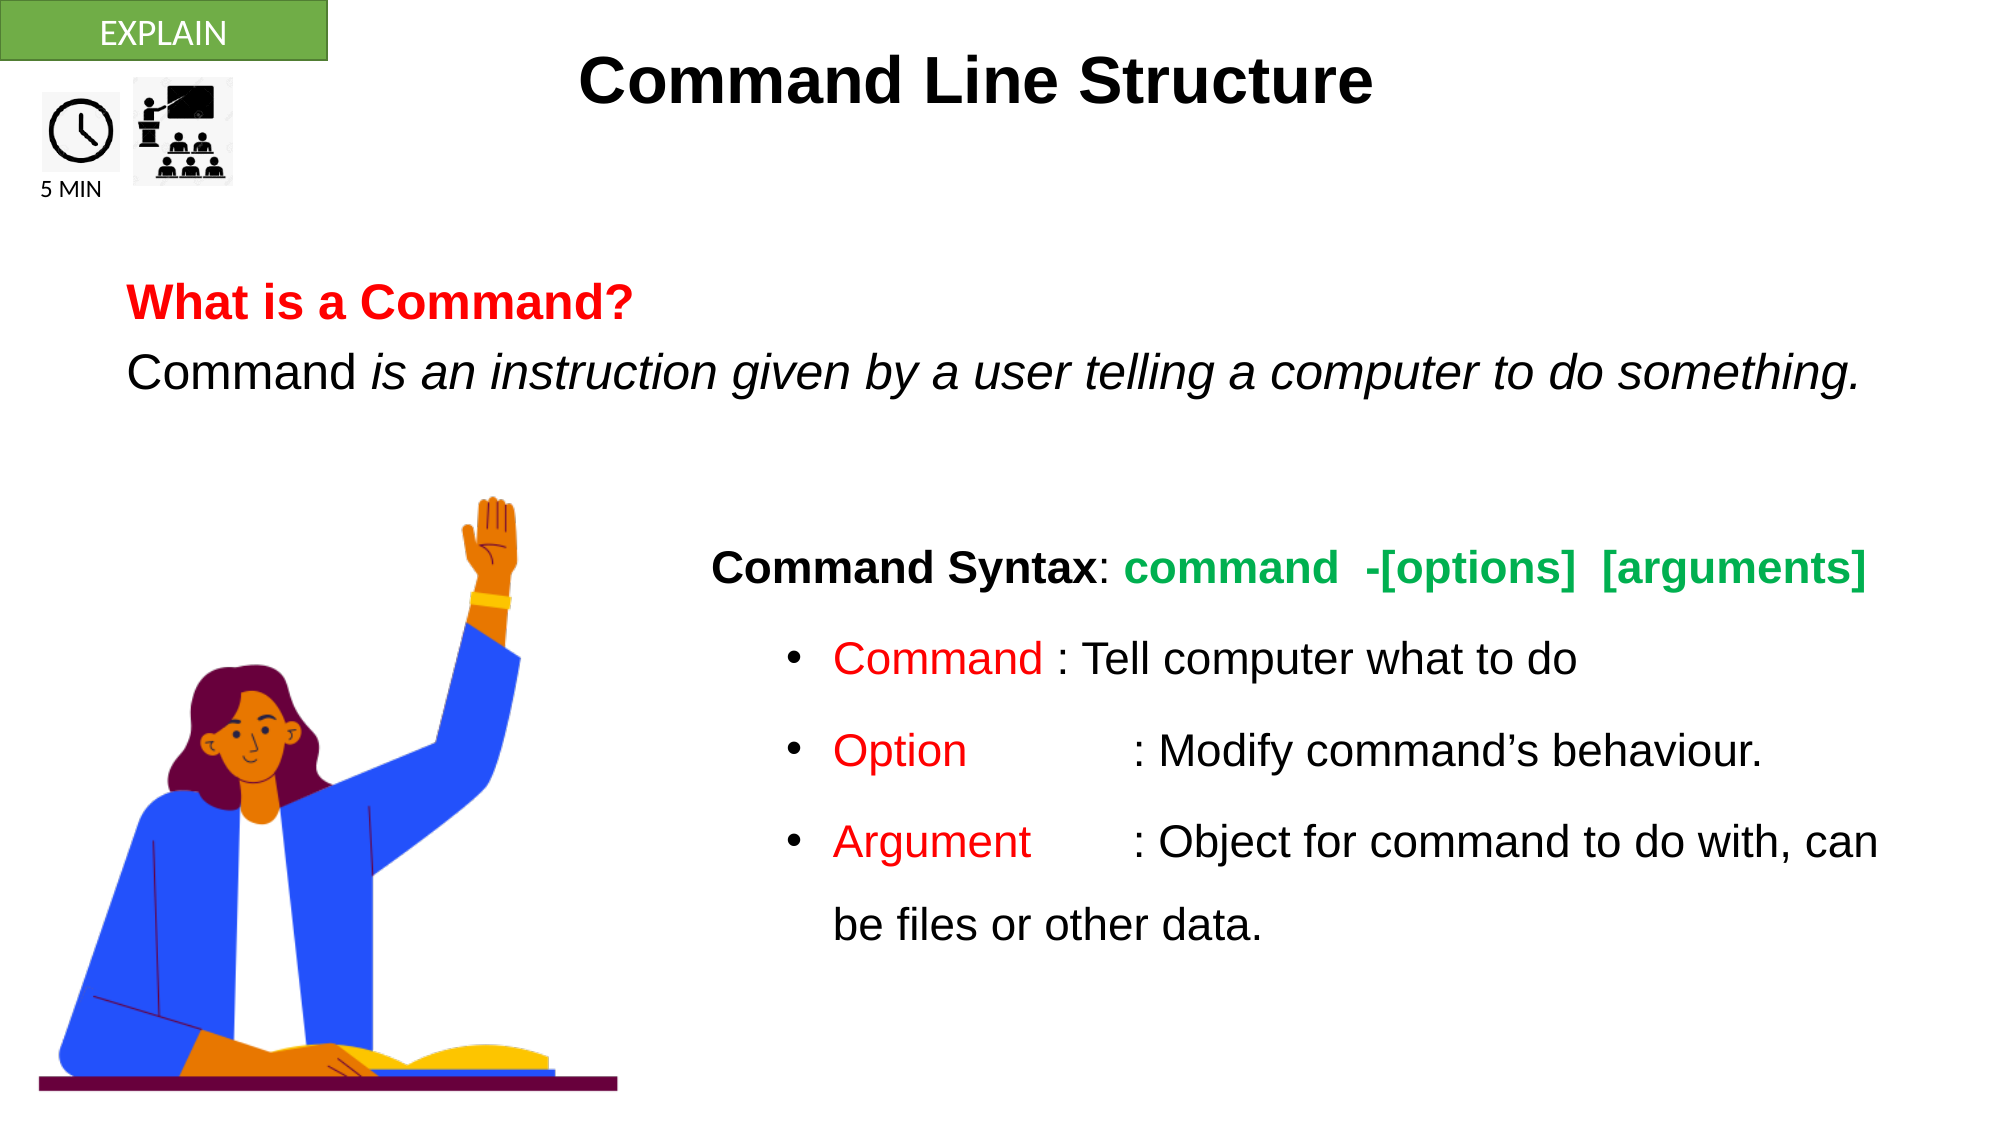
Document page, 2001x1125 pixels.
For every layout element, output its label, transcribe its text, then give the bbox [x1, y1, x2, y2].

picture [42, 91, 120, 172]
text_box EXPLAIN [0, 0, 328, 60]
text_box 5 MIN [24, 165, 118, 211]
picture [0, 456, 666, 1125]
text_box What is a Command? Command is an instruction given by a user telling a computer to do something. [115, 193, 1949, 457]
text_box Command Syntax: command -[options] [arguments] Command : Tell computer what to do Option : Modify command’s behaviour. Argument : Object for command to do with, can be files or other data. [699, 457, 1914, 1076]
picture [132, 77, 234, 187]
text_box Command Line Structure [517, 29, 1437, 125]
